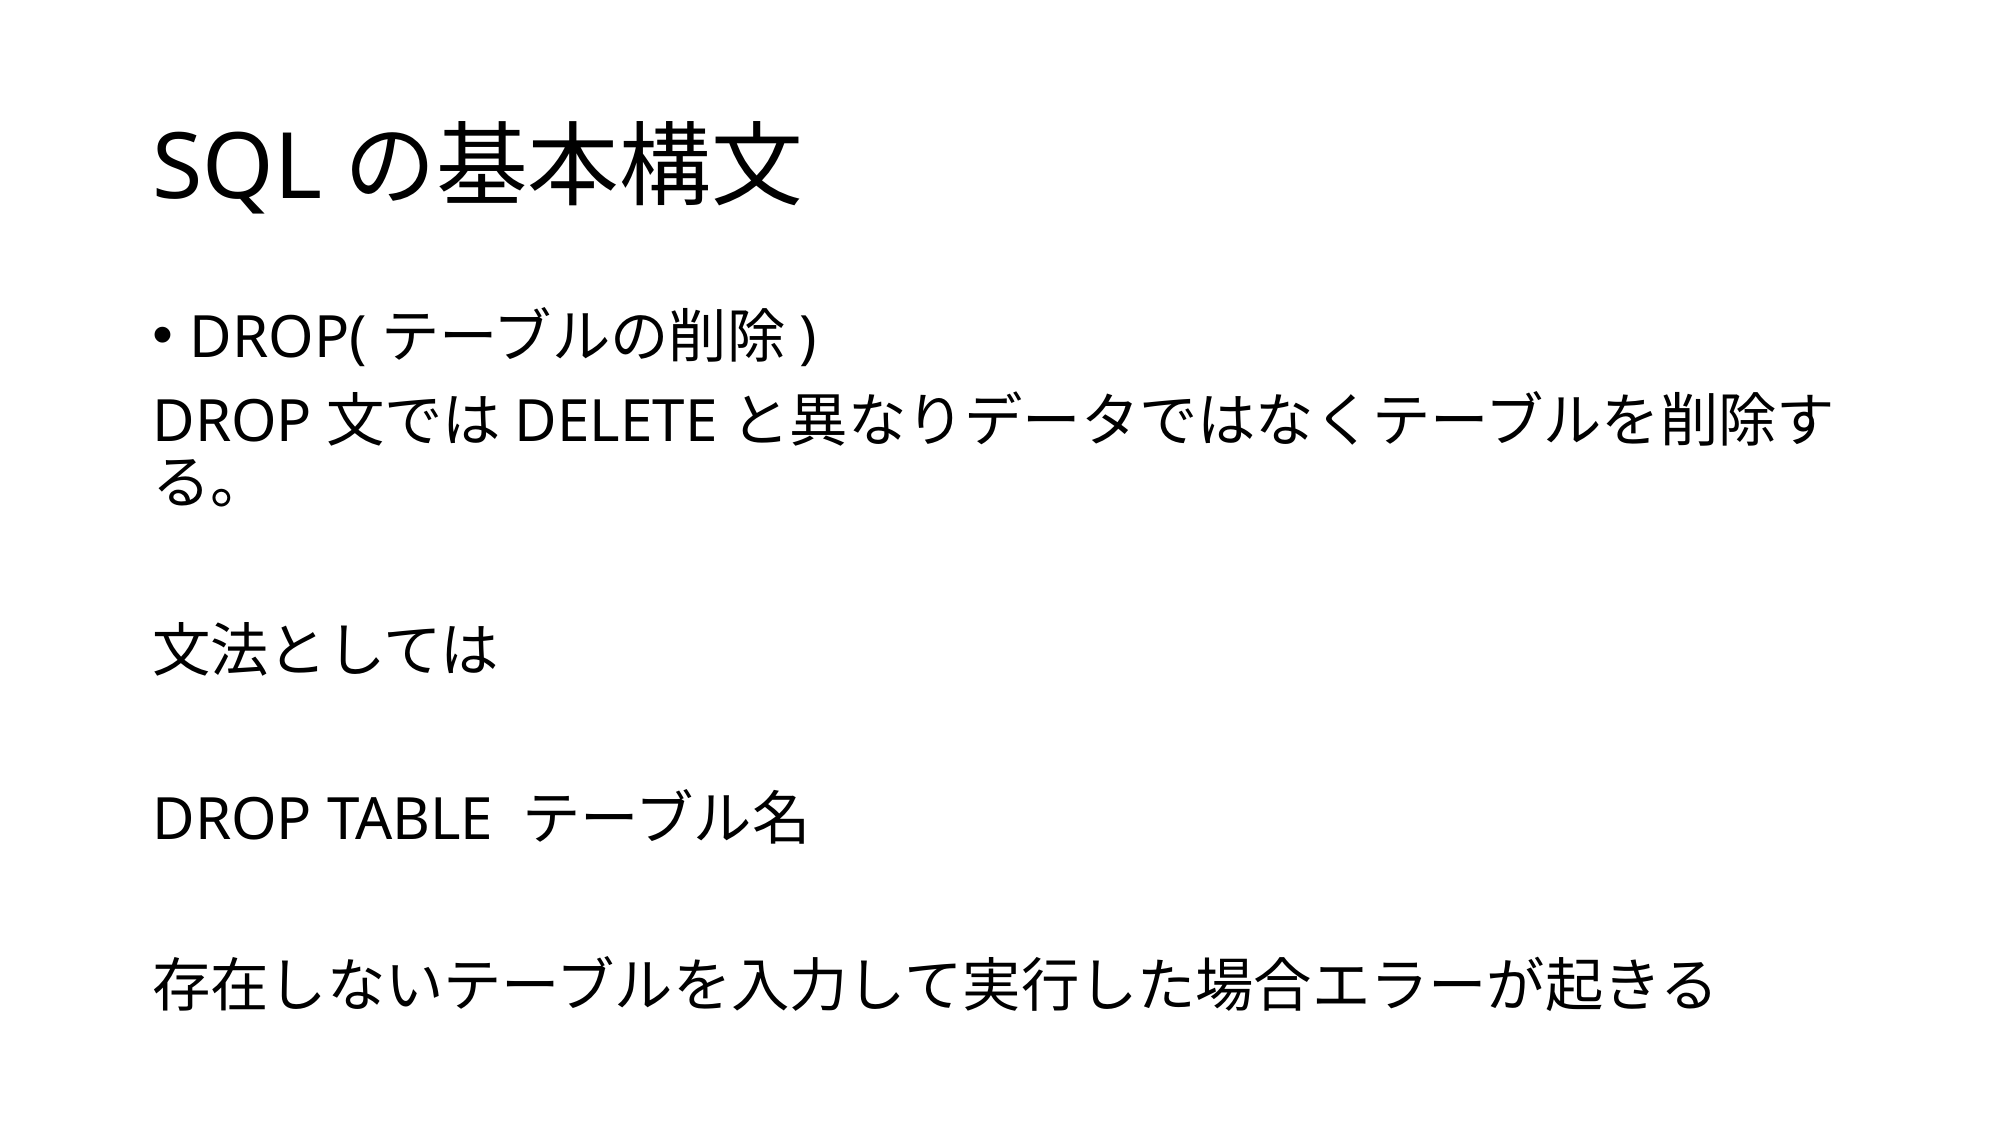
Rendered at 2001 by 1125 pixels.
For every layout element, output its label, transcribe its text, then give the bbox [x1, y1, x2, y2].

list DROP(テーブルの削除) DROP文ではDELETEと異なりデータではなくテーブルを削除する。 文法としては DROP TABLE テーブル名 存在しないテーブルを入力して実行した場合エラーが起きる [137, 299, 1908, 1014]
title SQLの基本構文 [137, 59, 1863, 278]
